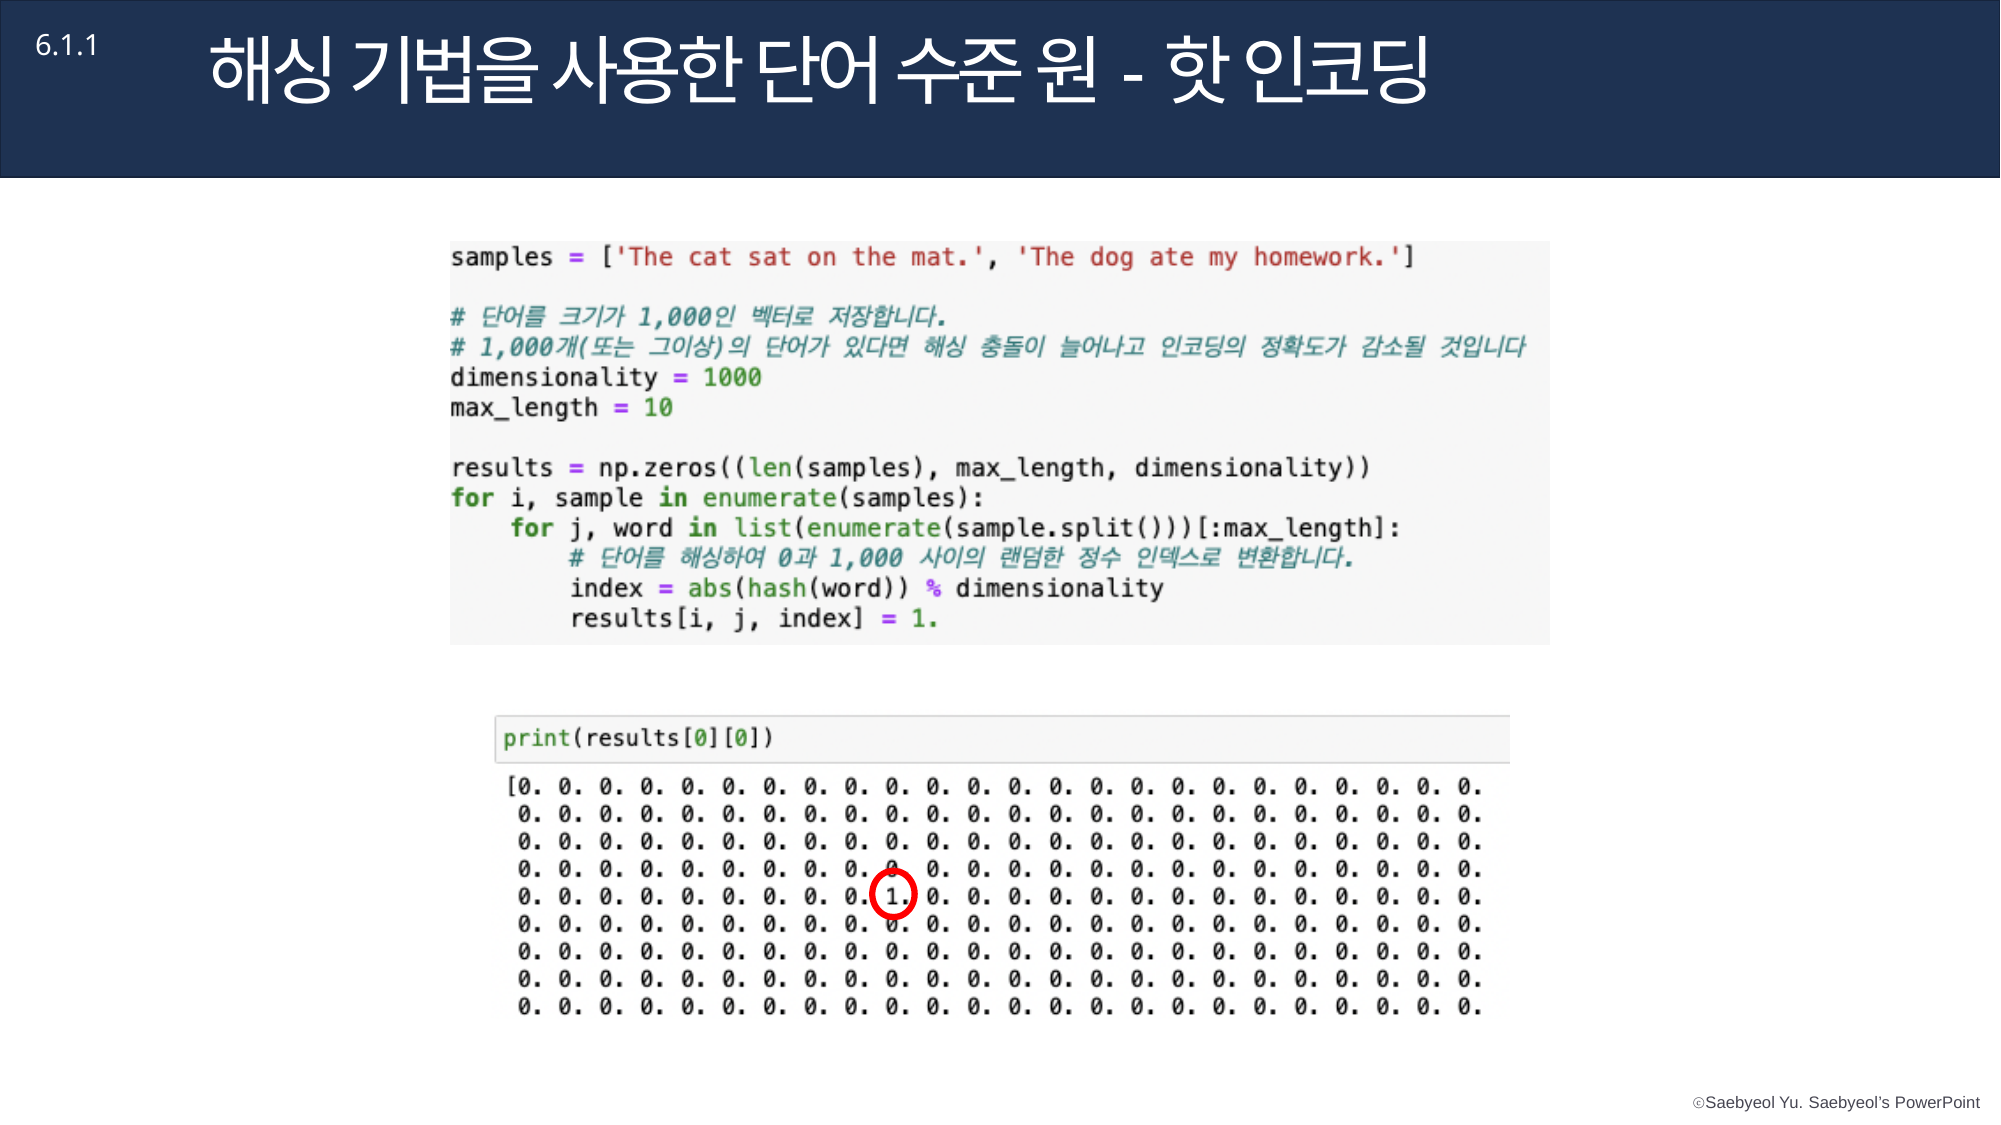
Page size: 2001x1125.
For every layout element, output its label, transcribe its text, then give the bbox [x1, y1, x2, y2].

text_box 해싱 기법을 사용한 단어 수준 원-핫 인코딩 [193, 16, 1451, 122]
text_box [0, 0, 2000, 178]
picture [490, 709, 1510, 1019]
text_box 6.1.1 [20, 19, 116, 104]
picture [449, 241, 1550, 645]
